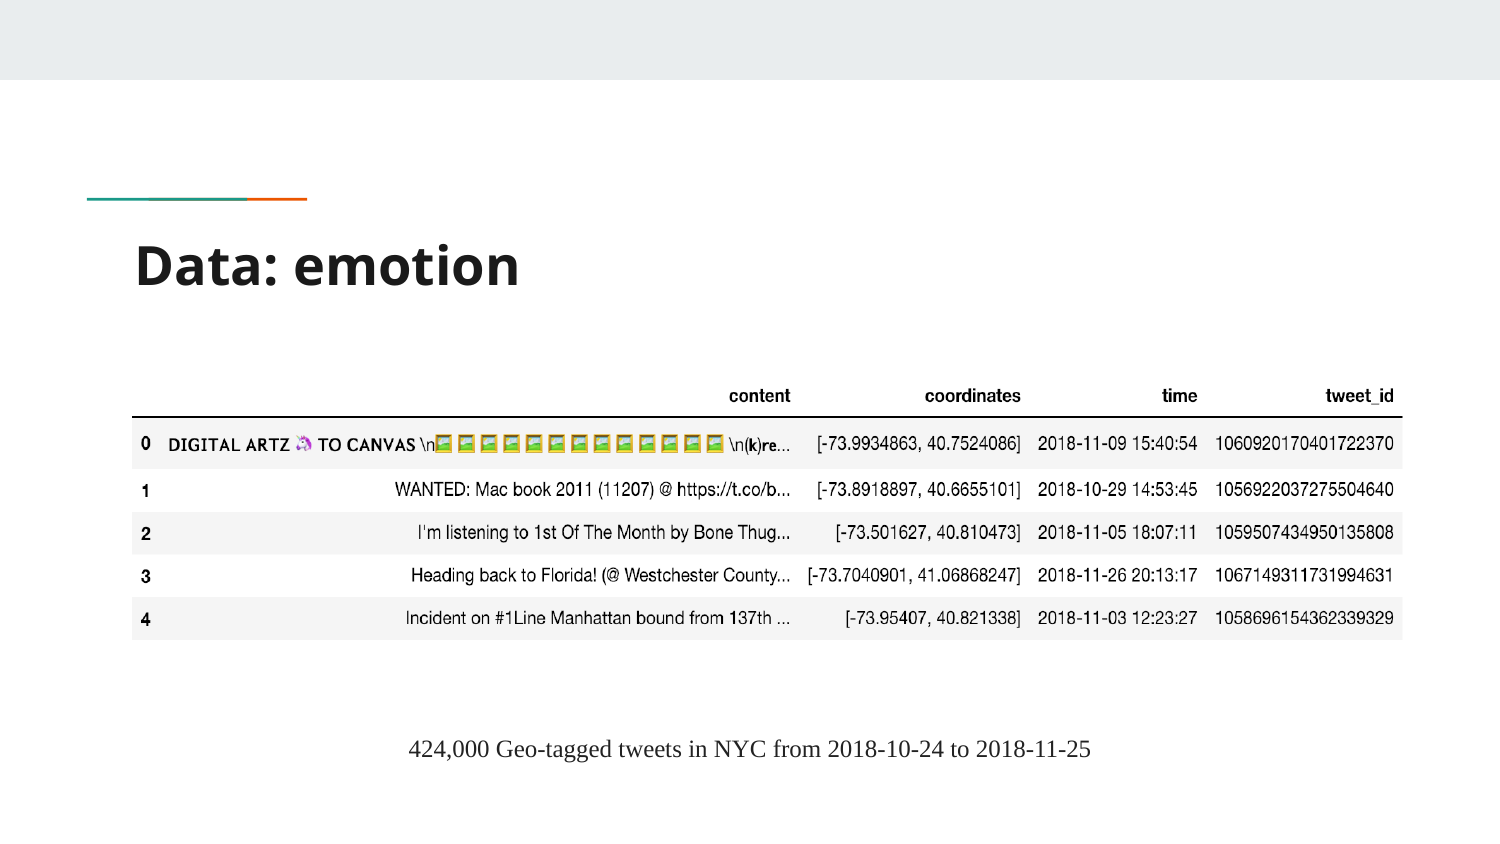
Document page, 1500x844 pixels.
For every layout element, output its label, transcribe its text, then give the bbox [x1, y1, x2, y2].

title Data: emotion [119, 216, 1381, 305]
text_box 424,000 Geo-tagged tweets in NYC from 2018-10-24 to 2018-11-25 [237, 701, 1264, 779]
picture [119, 362, 1413, 643]
